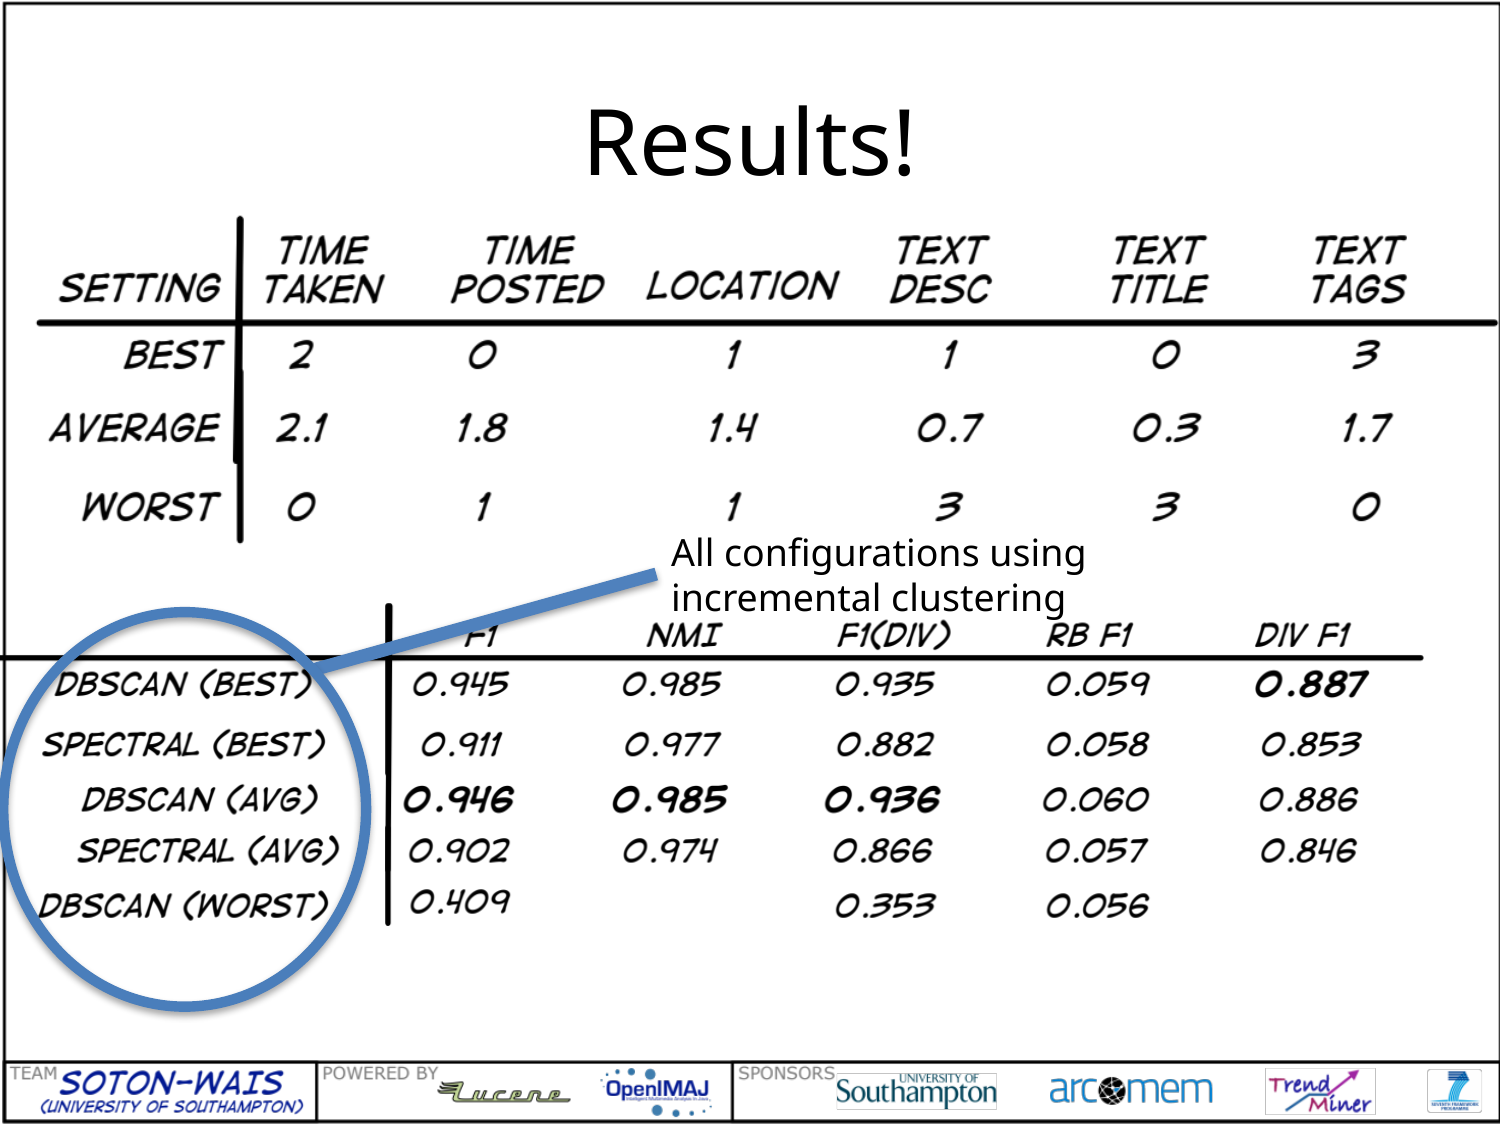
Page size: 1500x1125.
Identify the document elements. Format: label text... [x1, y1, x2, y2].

text_box [44, 936, 325, 1008]
text_box All configurations using incremental clustering [656, 552, 1112, 597]
picture [31, 211, 1500, 546]
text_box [312, 574, 659, 671]
picture [0, 598, 1426, 929]
title Results! [75, 45, 1425, 210]
